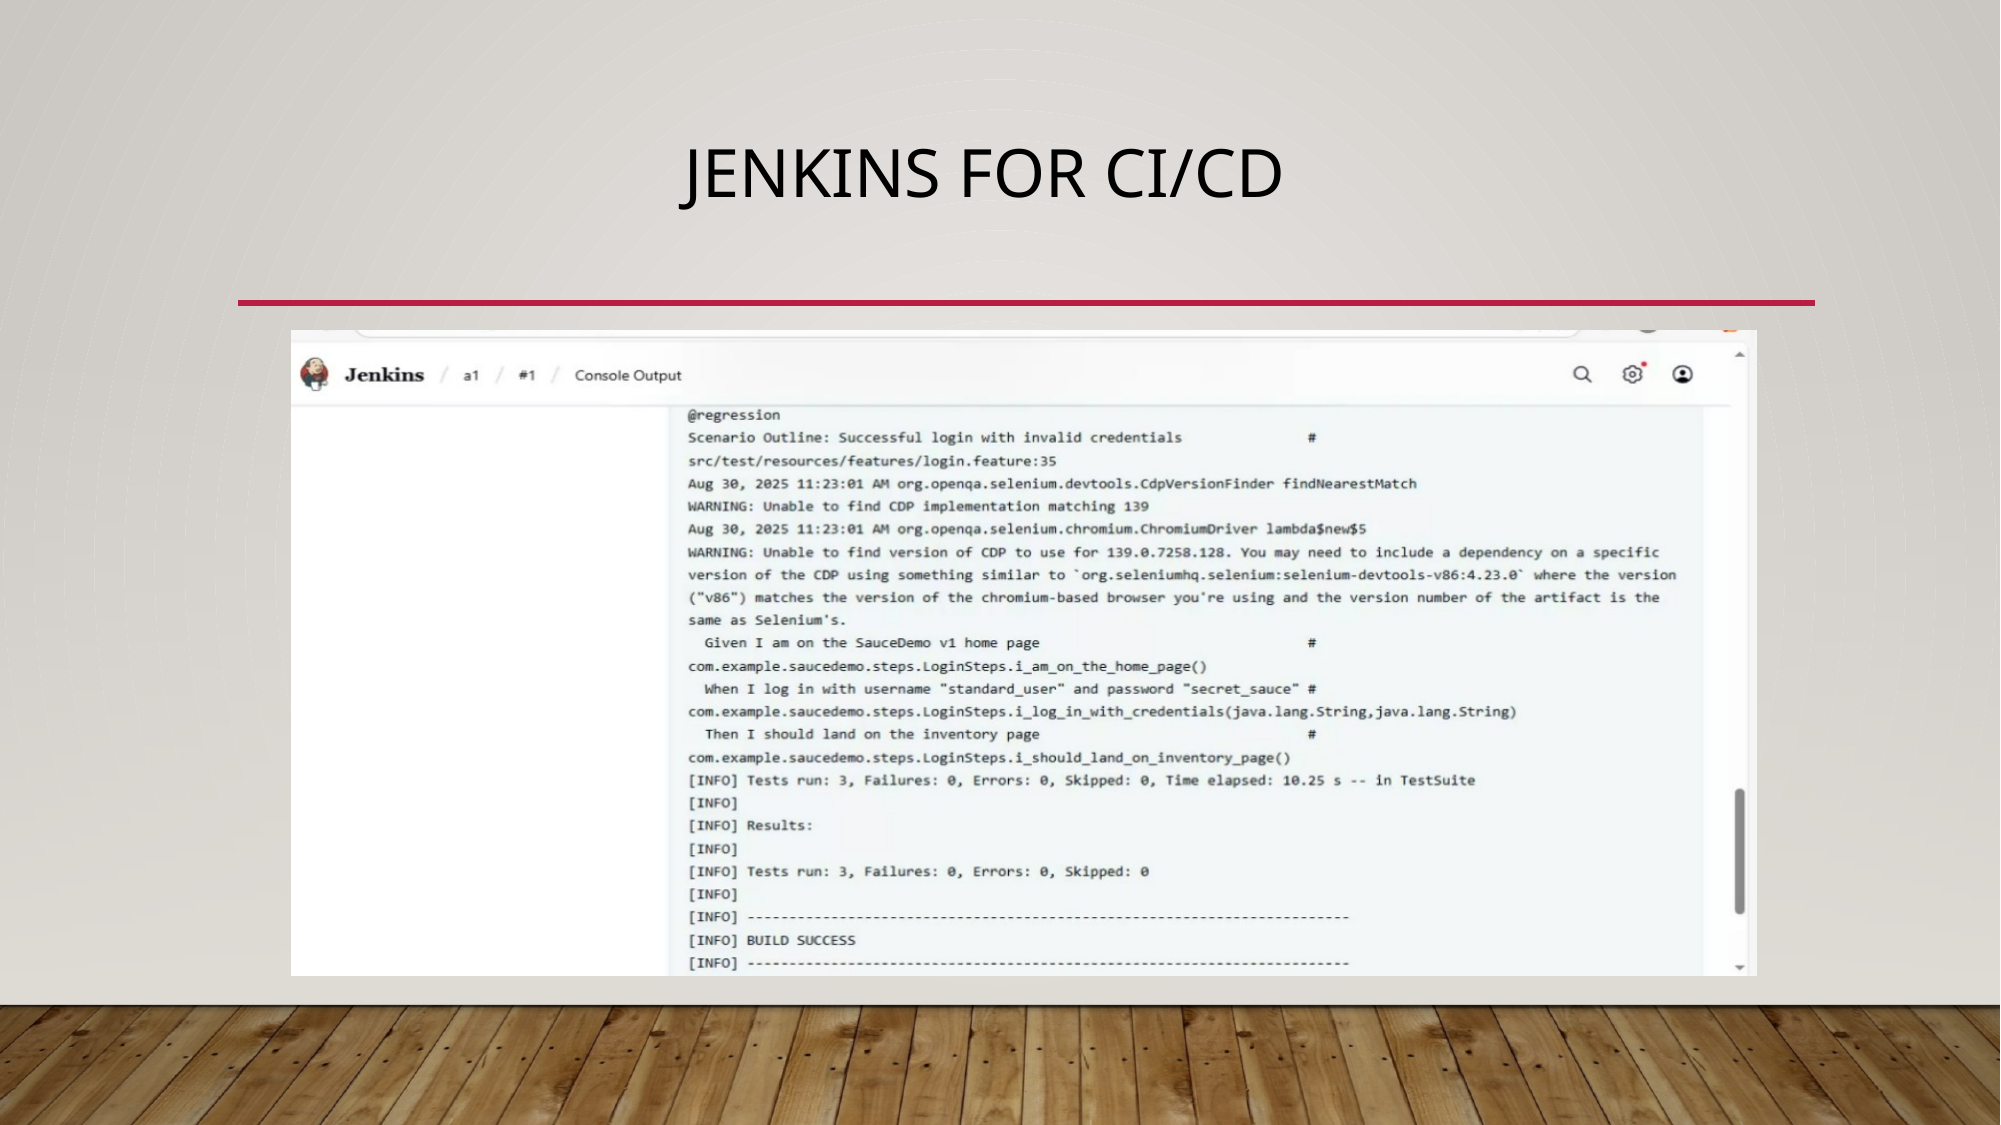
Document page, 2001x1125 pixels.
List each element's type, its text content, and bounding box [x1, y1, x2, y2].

picture [0, 1005, 2000, 1125]
title Jenkins for ci/cd [238, 131, 1814, 305]
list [291, 330, 1757, 976]
